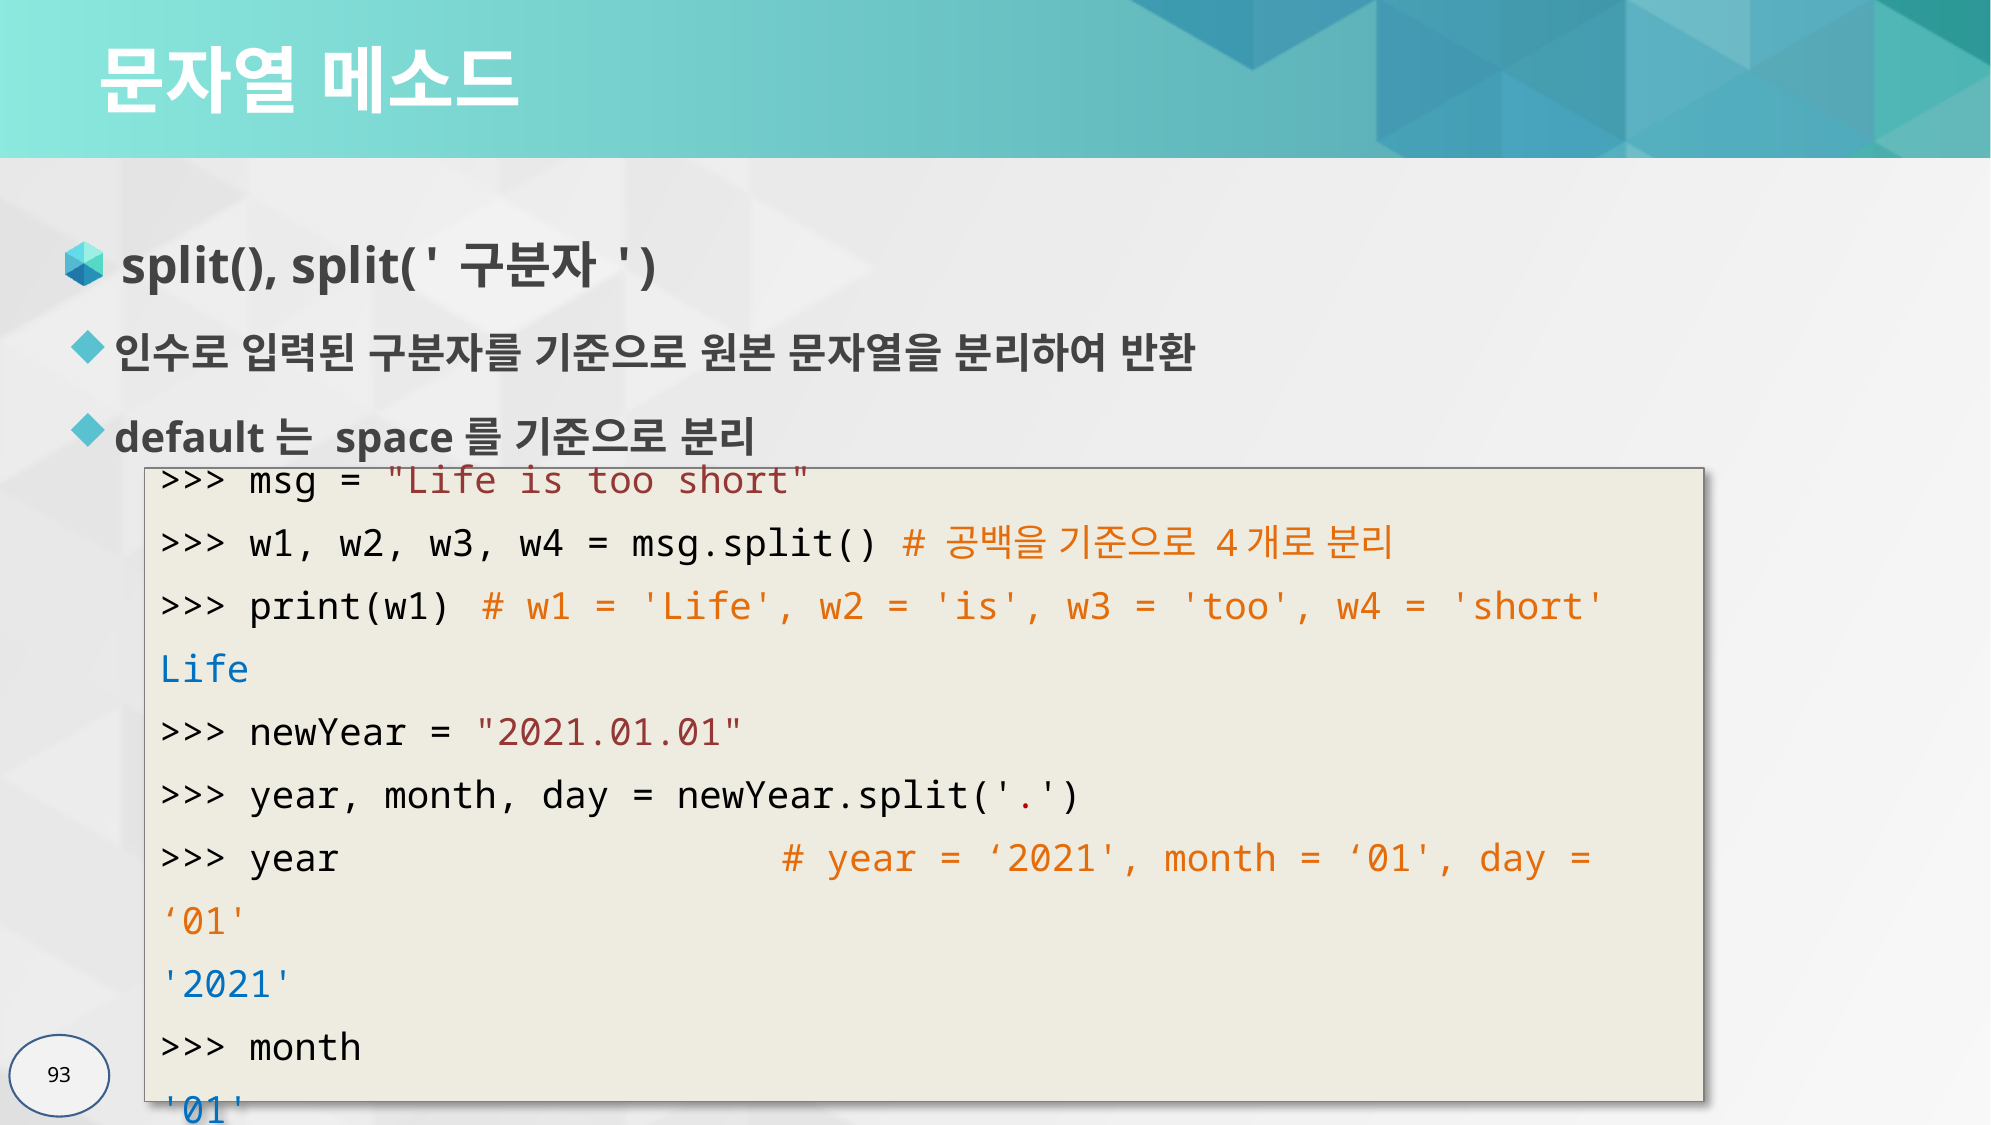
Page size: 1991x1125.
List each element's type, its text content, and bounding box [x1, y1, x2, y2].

text_box >>> msg = "Life is too short" >>> w1, w2, w3, w4 = msg.split() # 공백을 기준으로 4개로 분리 >>> print(w1) # w1 = 'Life', w2 = 'is', w3 = 'too', w4 = 'short' Life >>> newYear = "2021.01.01" >>> year, month, day = newYear.split('.') >>> year # year = ‘2021', month = ‘01', day = ‘01' '2021' >>> month '01' [143, 466, 1706, 1103]
title 문자열 메소드 [83, 0, 1681, 158]
picture [0, 0, 1991, 1125]
list split(), split('구분자') 인수로 입력된 구분자를 기준으로 원본 문자열을 분리하여 반환 default는 space를 기준으로 분리 [50, 196, 1929, 1079]
